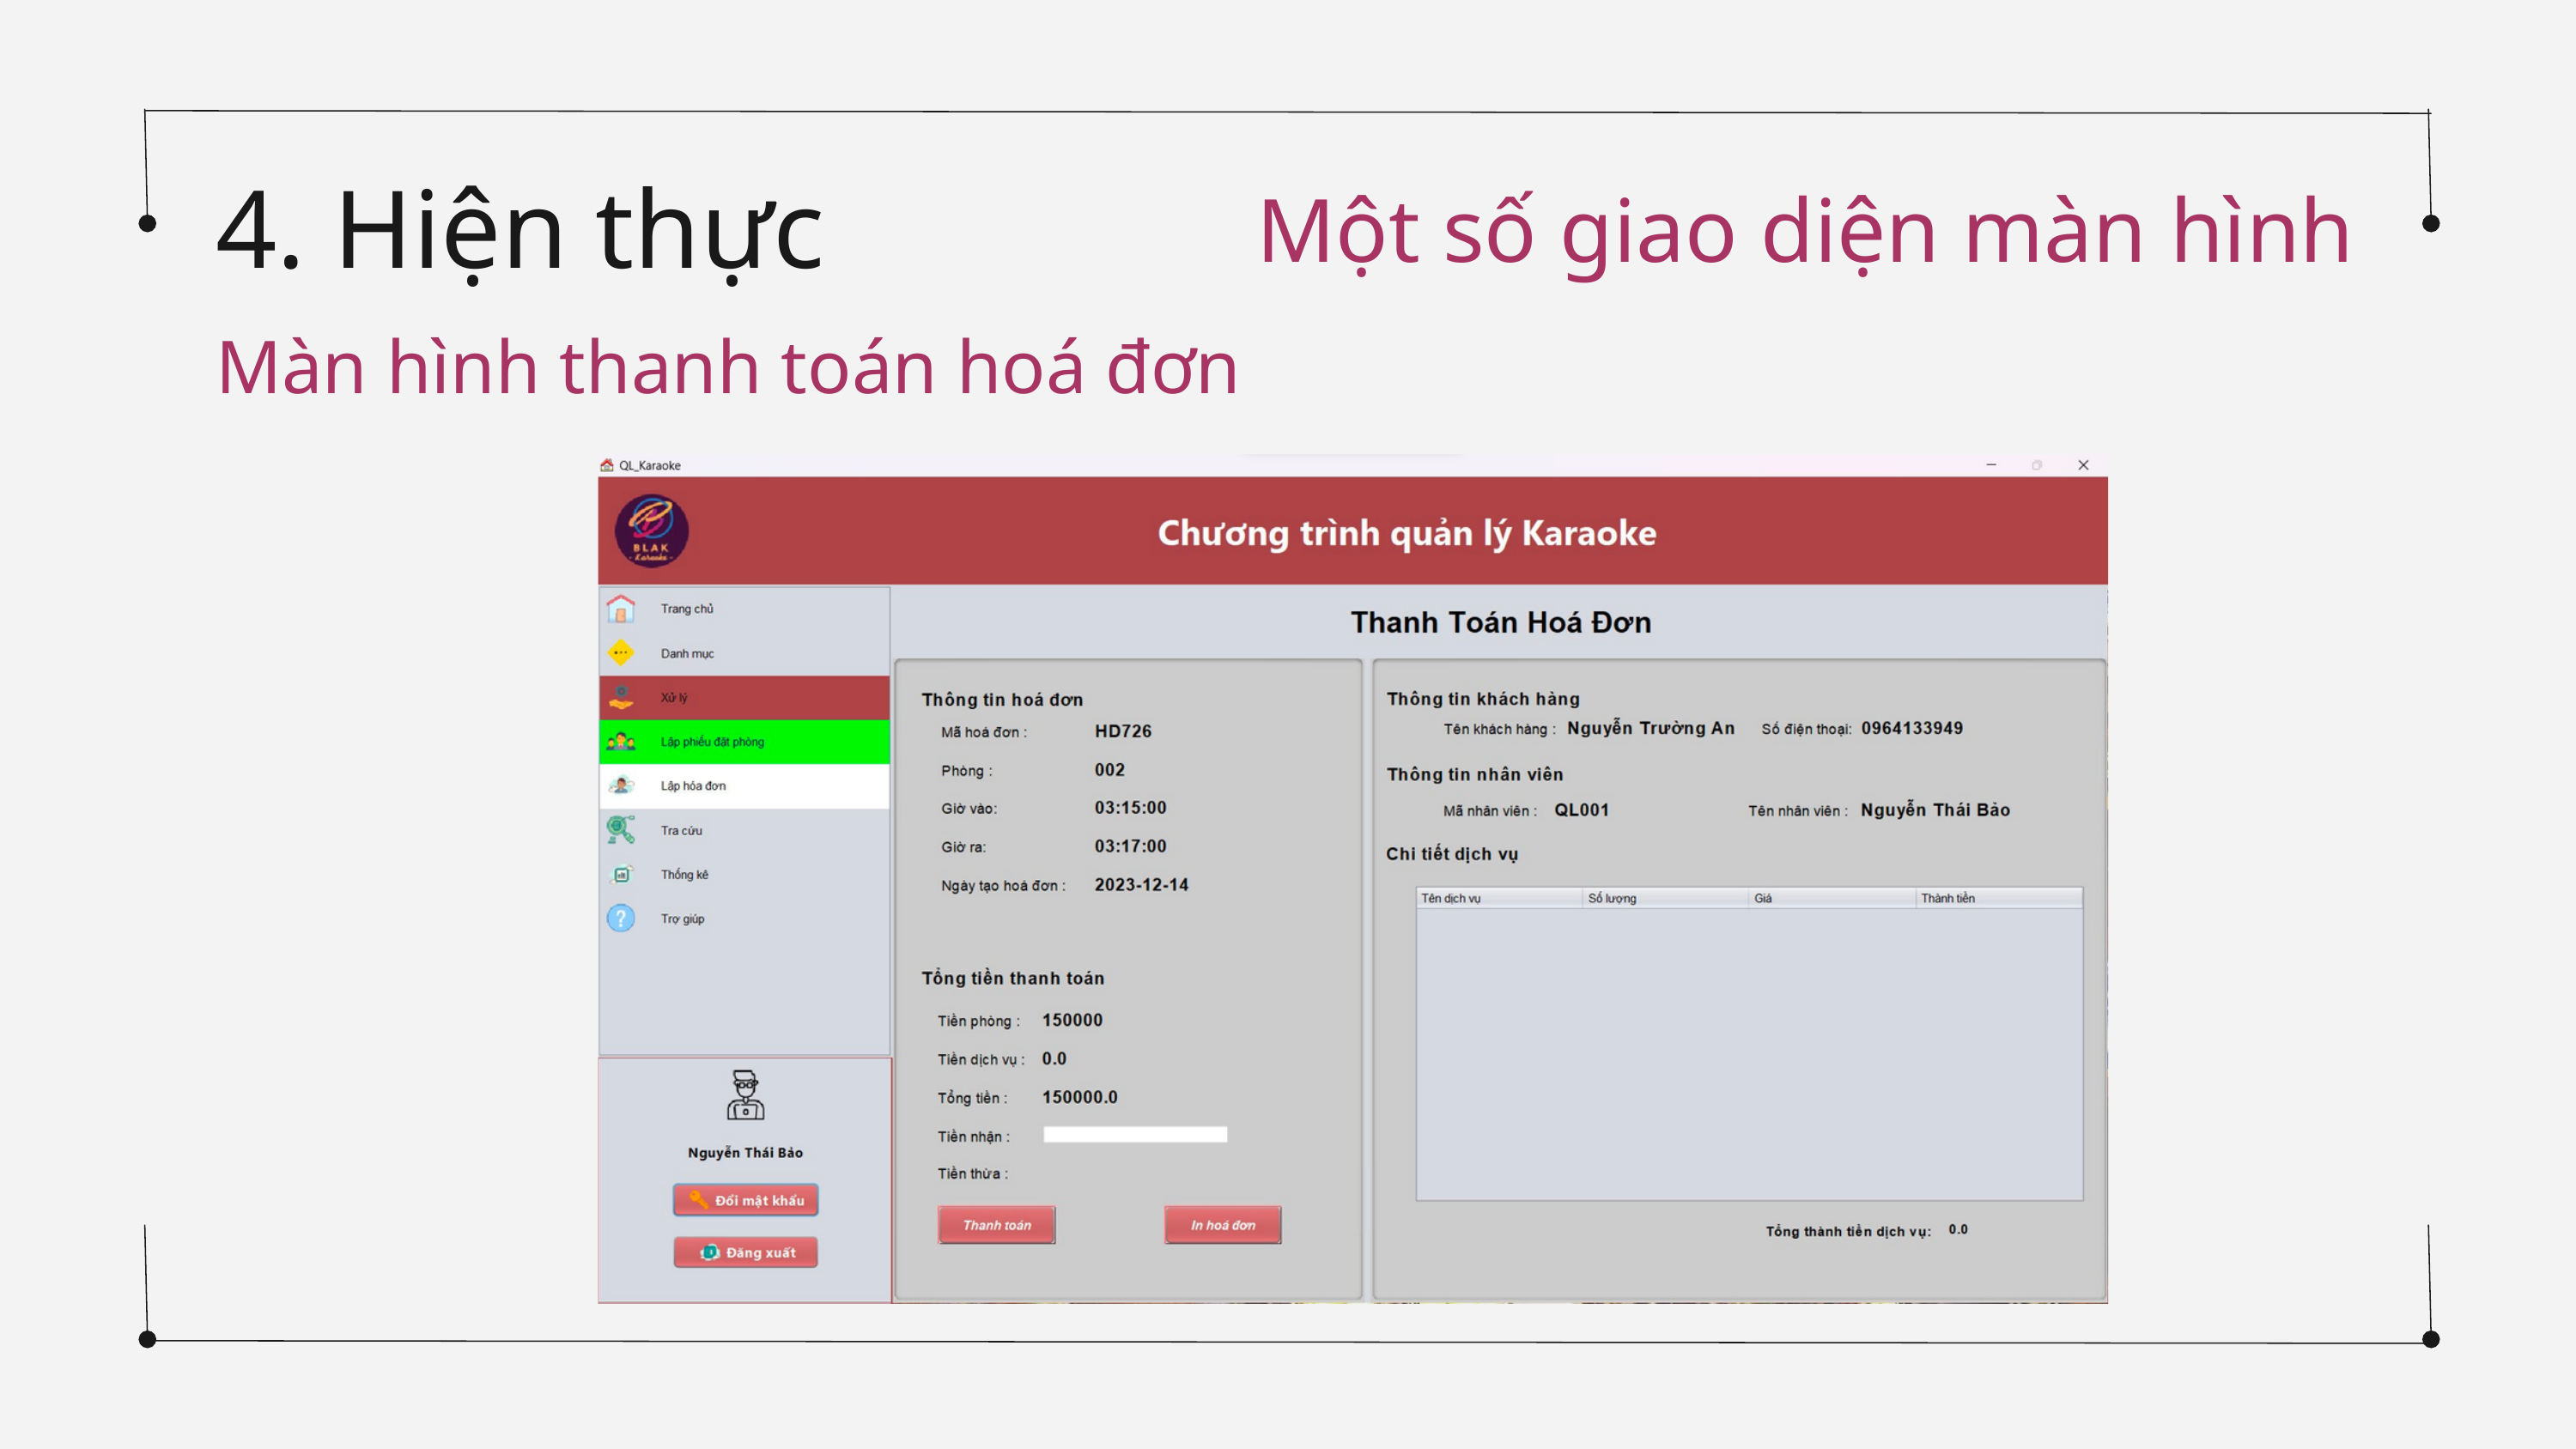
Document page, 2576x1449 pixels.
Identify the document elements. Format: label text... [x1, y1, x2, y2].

text_box 4. Hiện thực [216, 161, 910, 291]
text_box [138, 109, 157, 233]
text_box Một số giao diện màn hình [1256, 174, 2434, 280]
text_box [2434, 215, 2440, 232]
text_box [138, 1225, 157, 1349]
text_box Màn hình thanh toán hoá đơn [216, 320, 1574, 409]
text_box [598, 454, 2109, 1304]
text_box [2421, 1225, 2440, 1349]
